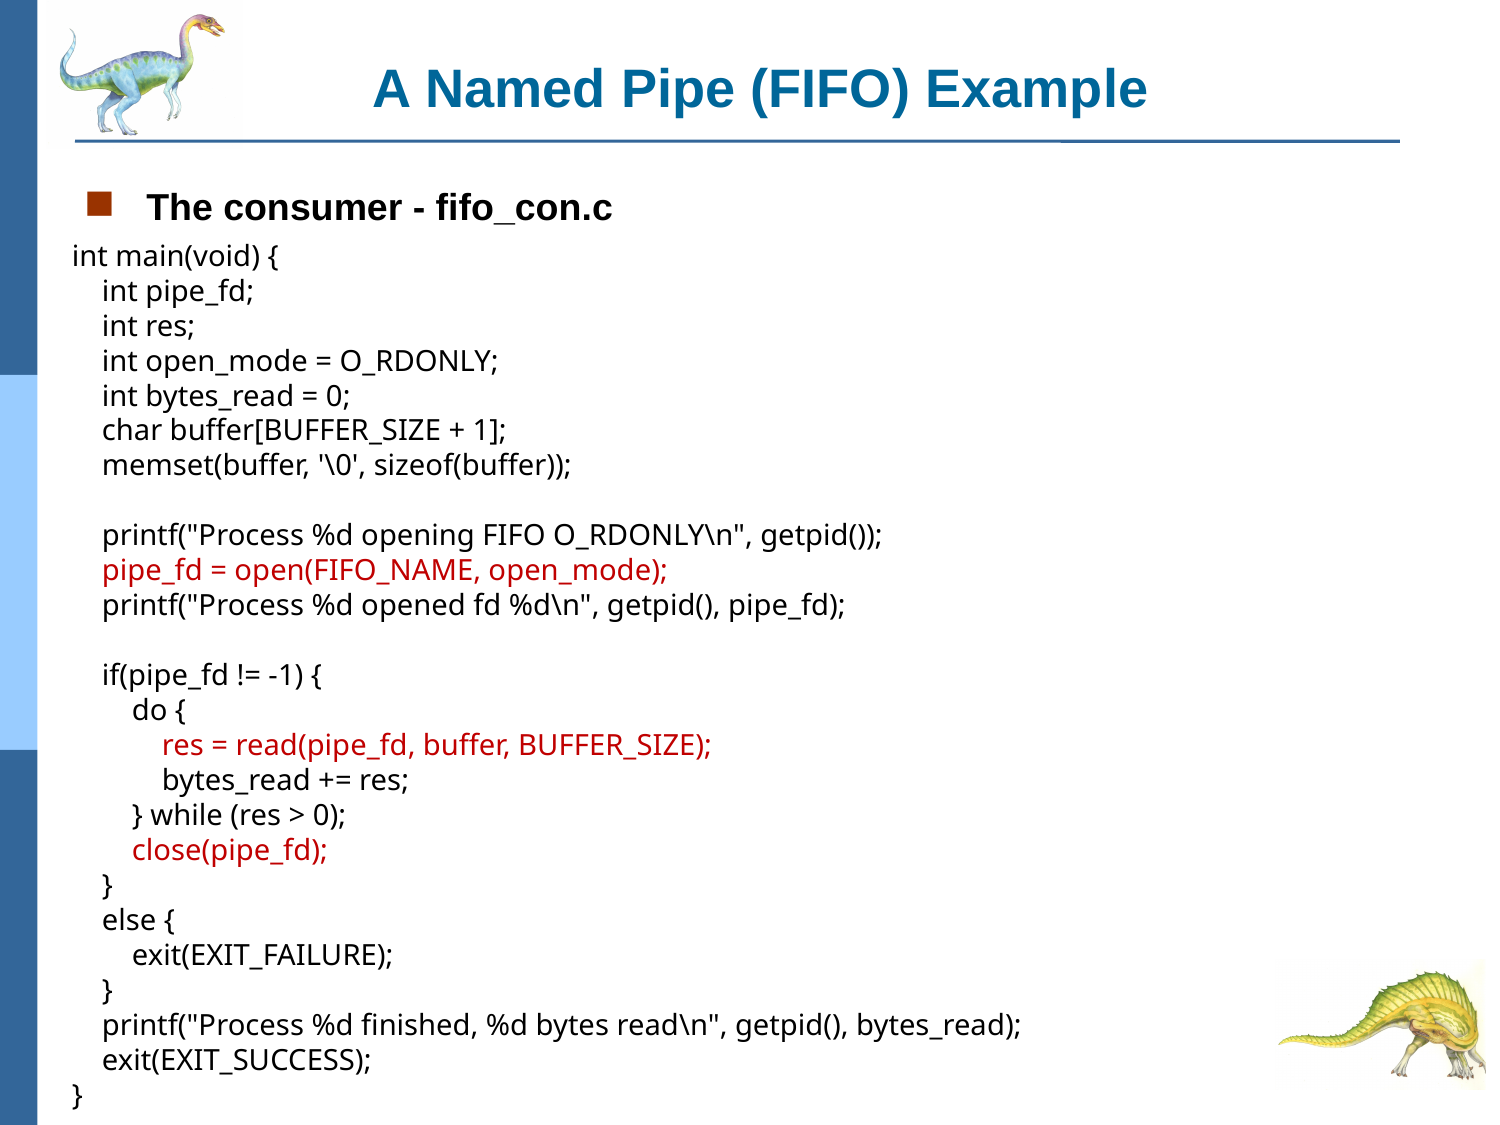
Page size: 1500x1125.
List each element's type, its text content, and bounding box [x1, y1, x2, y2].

picture [46, 0, 243, 149]
text_box int main(void) { int pipe_fd; int res; int open_mode = O_RDONLY; int bytes_read = 0; char buffer[BUFFER_SIZE + 1]; memset(buffer, '\0', sizeof(buffer)); printf("Process %d opening FIFO O_RDONLY\n", getpid()); pipe_fd = open(FIFO_NAME, open_mode); printf("Process %d opened fd %d\n", getpid(), pipe_fd); if(pipe_fd != -1) { do { res = read(pipe_fd, buffer, BUFFER_SIZE); bytes_read += res; } while (res > 0); close(pipe_fd); } else { exit(EXIT_FAILURE); } printf("Process %d finished, %d bytes read\n", getpid(), bytes_read); exit(EXIT_SUCCESS); } [57, 229, 1487, 1119]
text_box The consumer - fifo_con.c [74, 175, 1399, 229]
title A Named Pipe (FIFO) Example [75, 31, 1448, 126]
